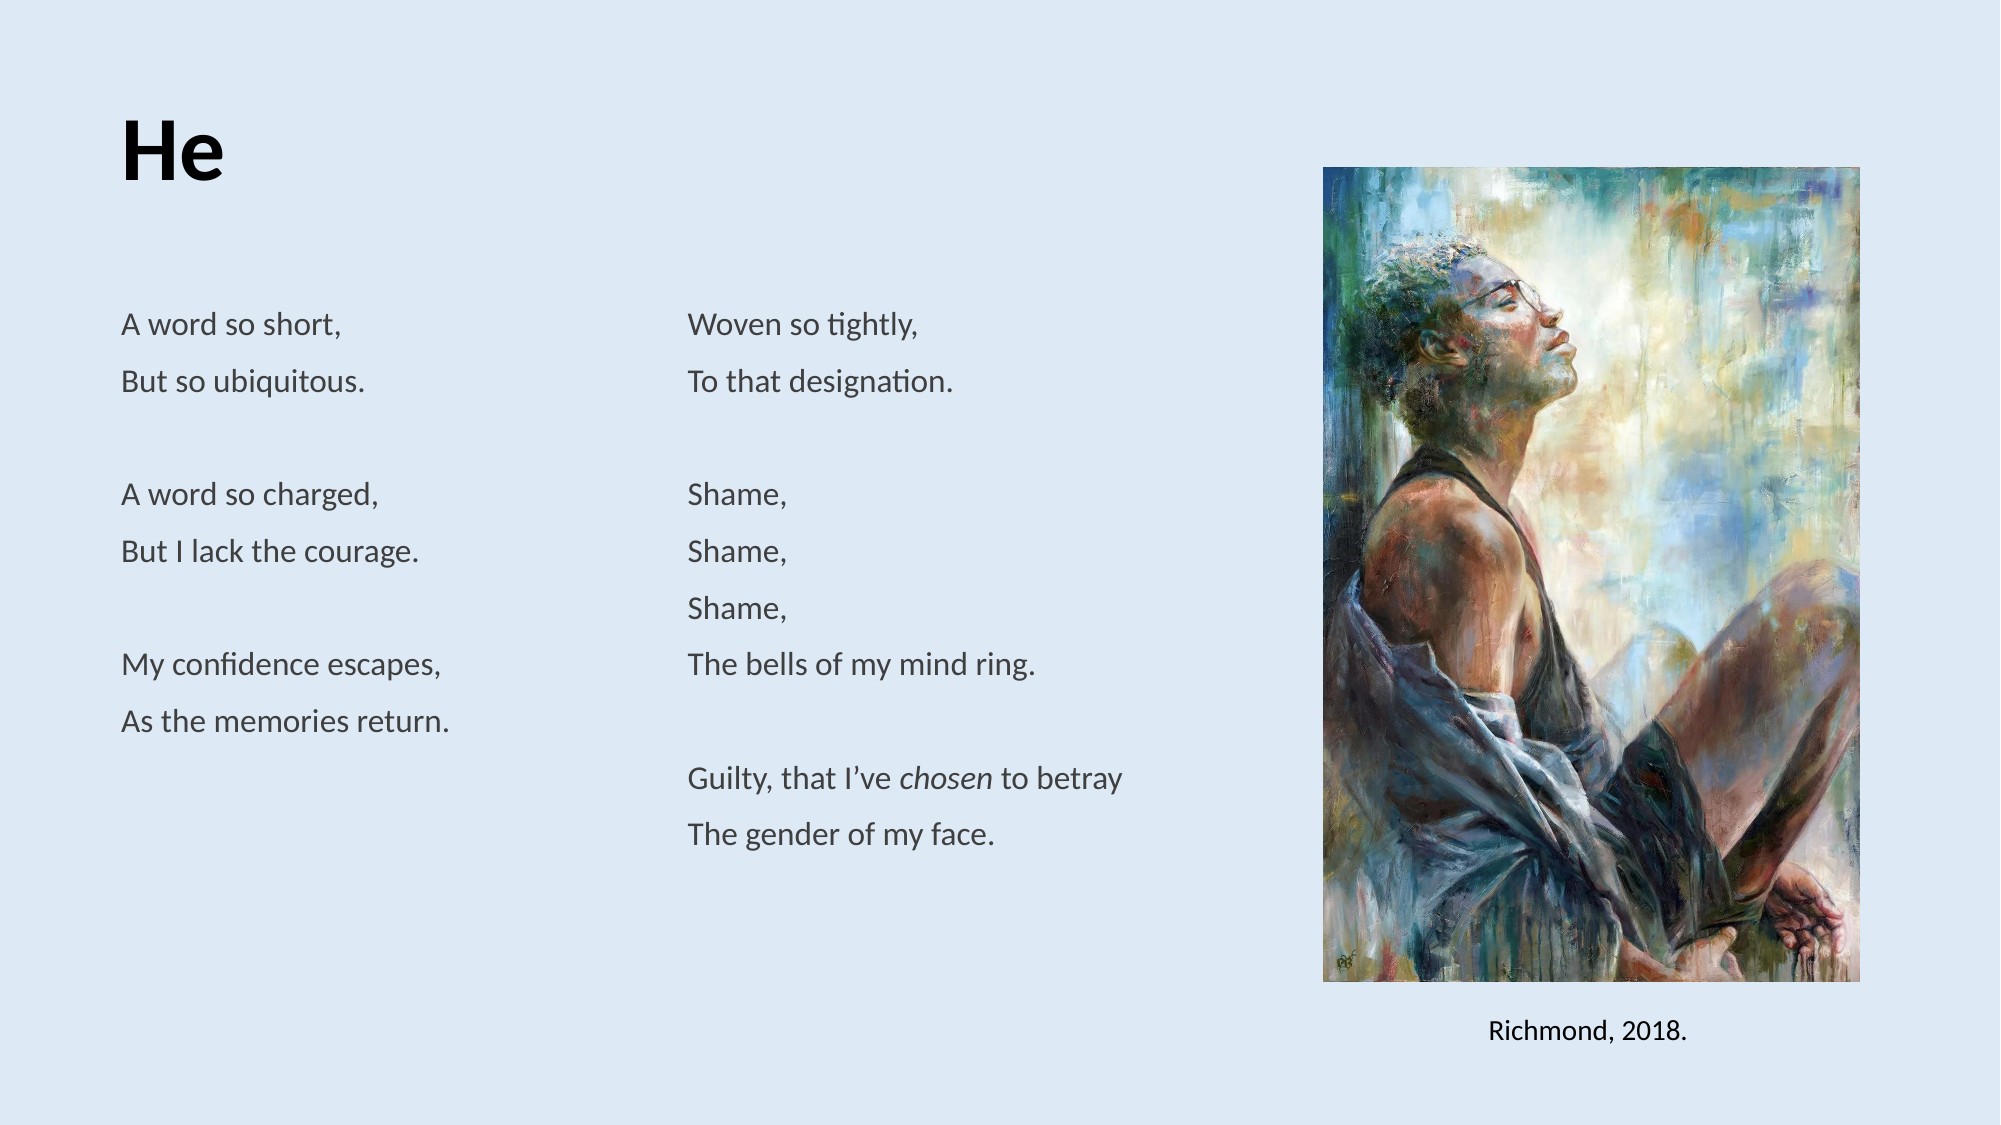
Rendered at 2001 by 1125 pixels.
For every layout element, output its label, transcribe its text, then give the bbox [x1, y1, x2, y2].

text_box Richmond, 2018. [1438, 996, 1745, 1062]
list Woven so tightly, To that designation. Shame, Shame, Shame, The bells of my mind ring. Guilty, that I’ve chosen to betray The gender of my face. [672, 536, 1523, 1014]
text_box [201, 469, 1318, 536]
list A word so short, But so ubiquitous. A word so charged, But I lack the courage. My confidence escapes, As the memories return. [106, 299, 672, 1014]
picture [1323, 167, 1861, 982]
title He [106, 42, 1832, 260]
list Woven so tightly, To that designation. Shame, Shame, Shame, The bells of my mind ring. Guilty, that I’ve chosen to betray The gender of my face. [672, 299, 1318, 469]
